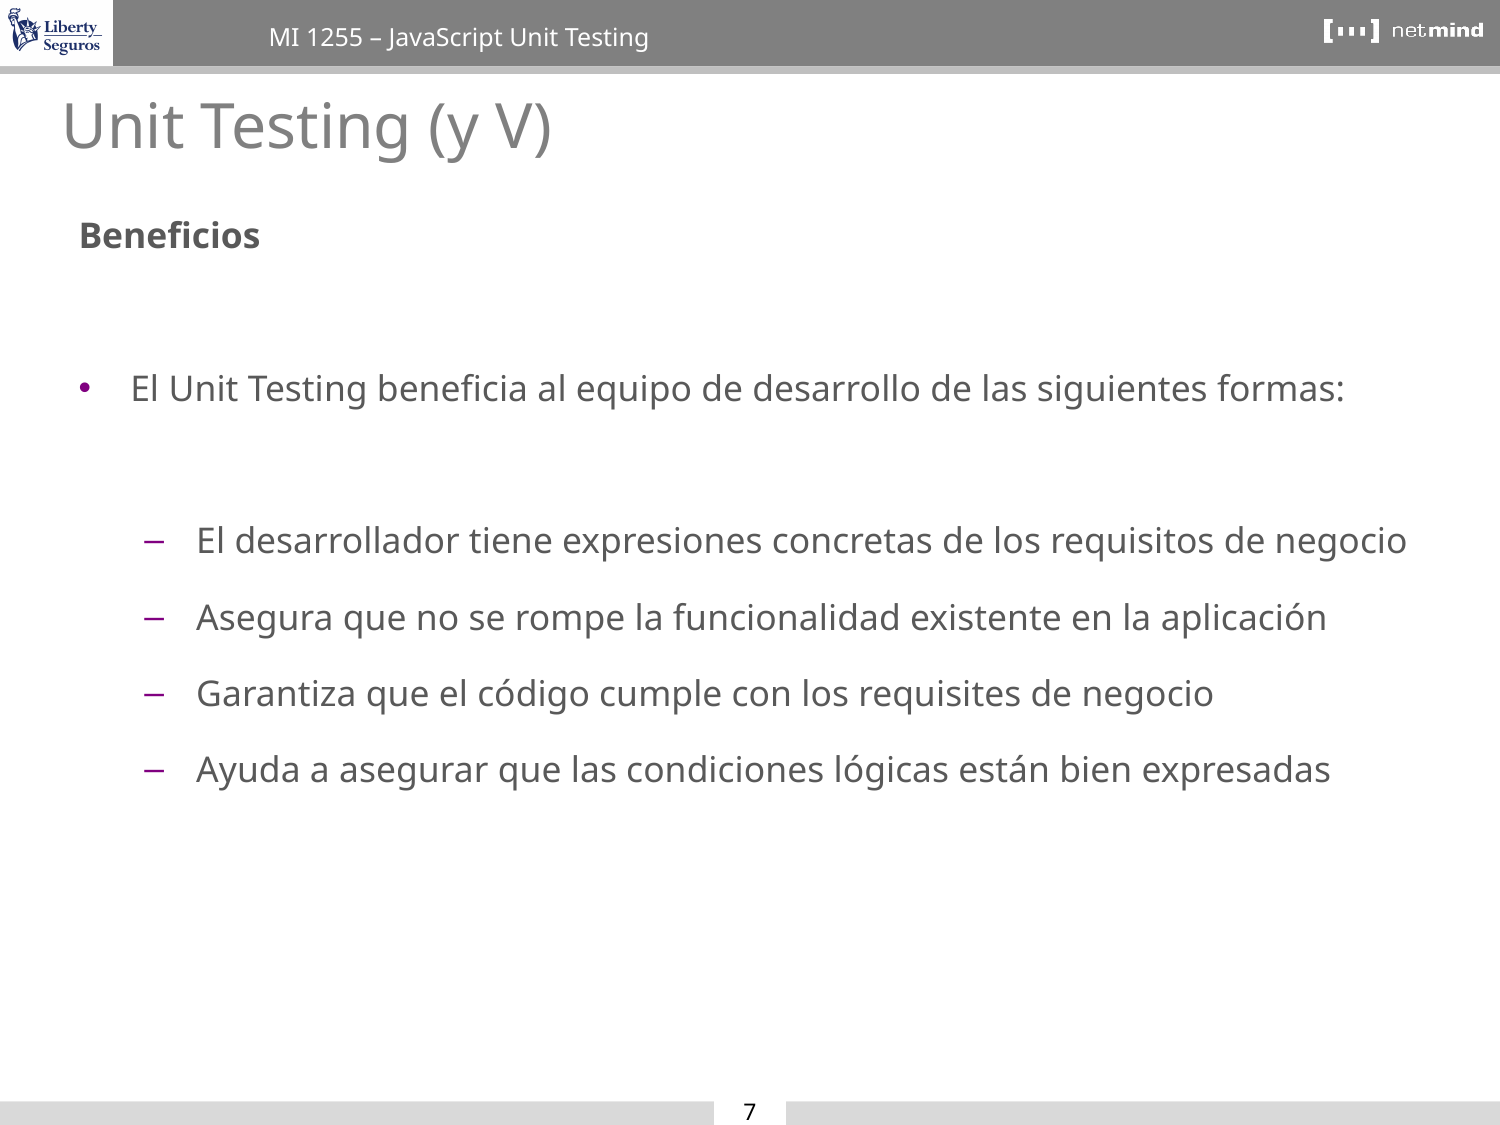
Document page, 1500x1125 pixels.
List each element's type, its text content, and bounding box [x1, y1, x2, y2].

slide_number 7 [714, 1101, 786, 1125]
picture [0, 0, 113, 66]
list Unit Testing (y V) [46, 78, 1477, 232]
text_box Beneficios El Unit Testing beneficia al equipo de desarrollo de las siguientes formas: El desarrollador tiene expresiones concretas de los requisitos de negocio Asegura que no se rompe la funcionalidad existente en la aplicación Garantiza que el código cumple con los requisites de negocio Ayuda a asegurar que las condiciones lógicas están bien expresadas [63, 184, 1460, 1053]
picture [1324, 19, 1483, 43]
